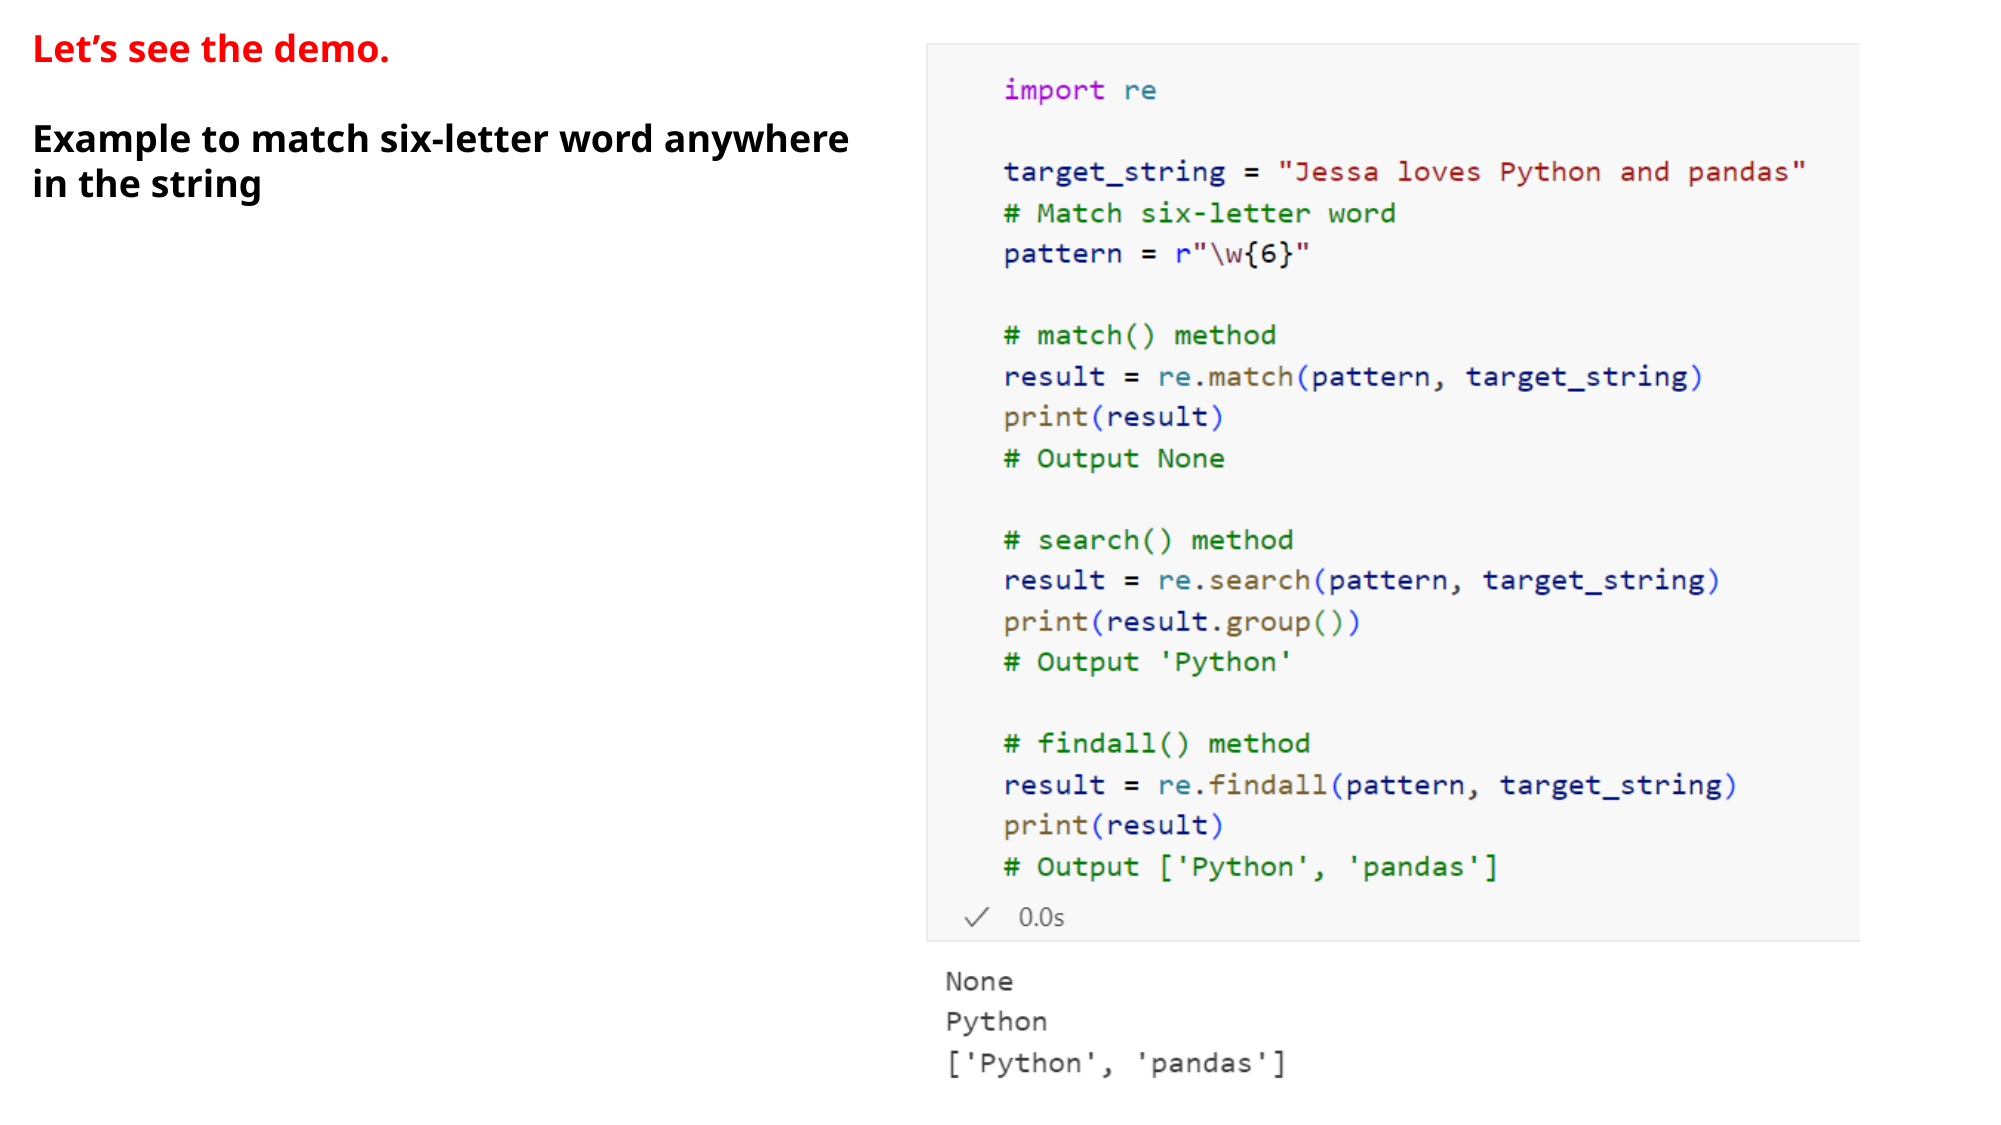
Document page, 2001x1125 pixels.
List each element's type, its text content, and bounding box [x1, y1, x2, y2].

text_box Let’s see the demo. Example to match six-letter word anywhere in the string [17, 17, 884, 213]
picture [925, 34, 1861, 1124]
